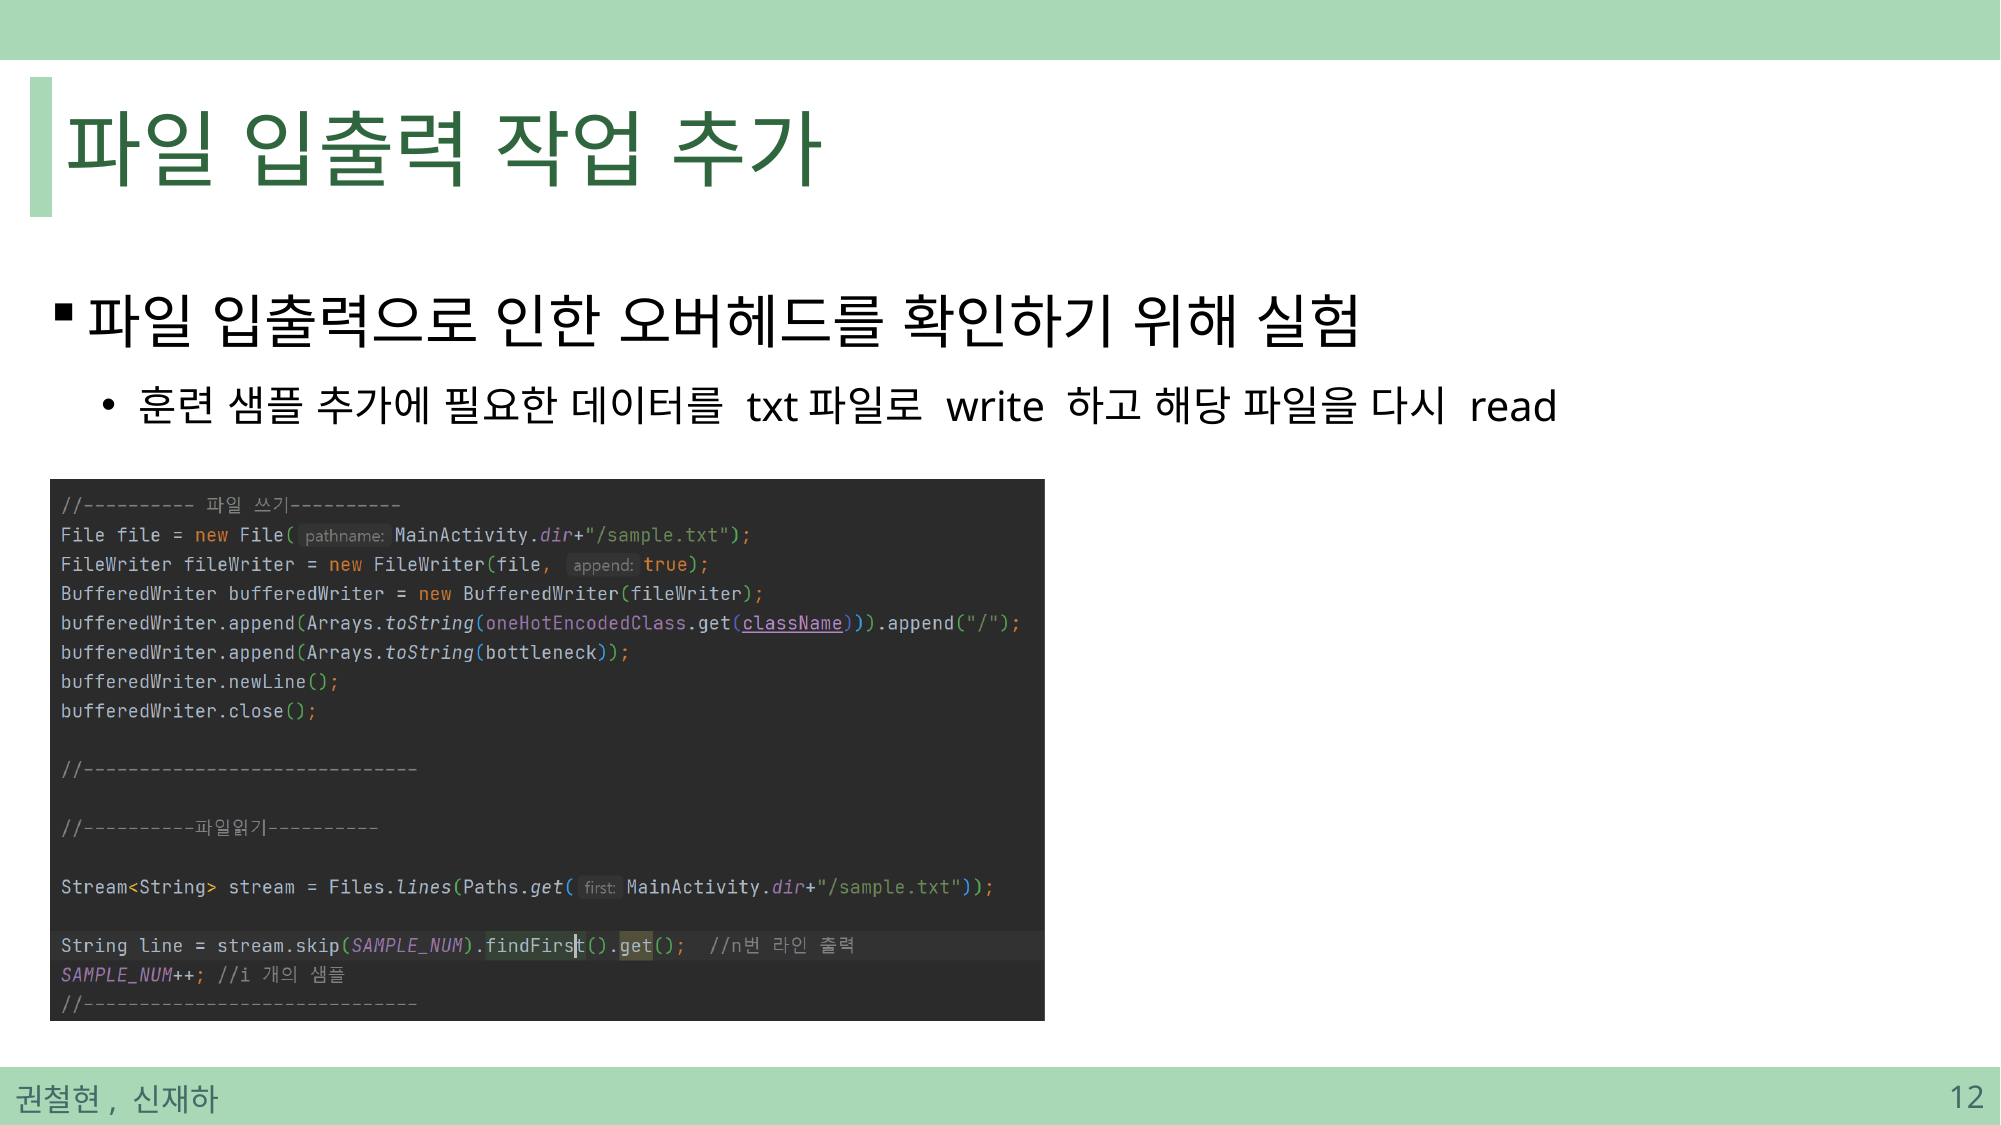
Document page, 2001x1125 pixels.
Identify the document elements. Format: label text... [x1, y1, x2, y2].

picture [50, 479, 1045, 1021]
slide_number 권철현, 신재하 [0, 1069, 450, 1125]
slide_number 12 [1550, 1069, 2000, 1125]
list 파일 입출력으로 인한 오버헤드를 확인하기 위해 실험 훈련 샘플 추가에 필요한 데이터를 txt파일로 write 하고 해당 파일을 다시 read [35, 242, 1970, 1040]
title 파일 입출력 작업 추가 [50, 78, 1970, 217]
